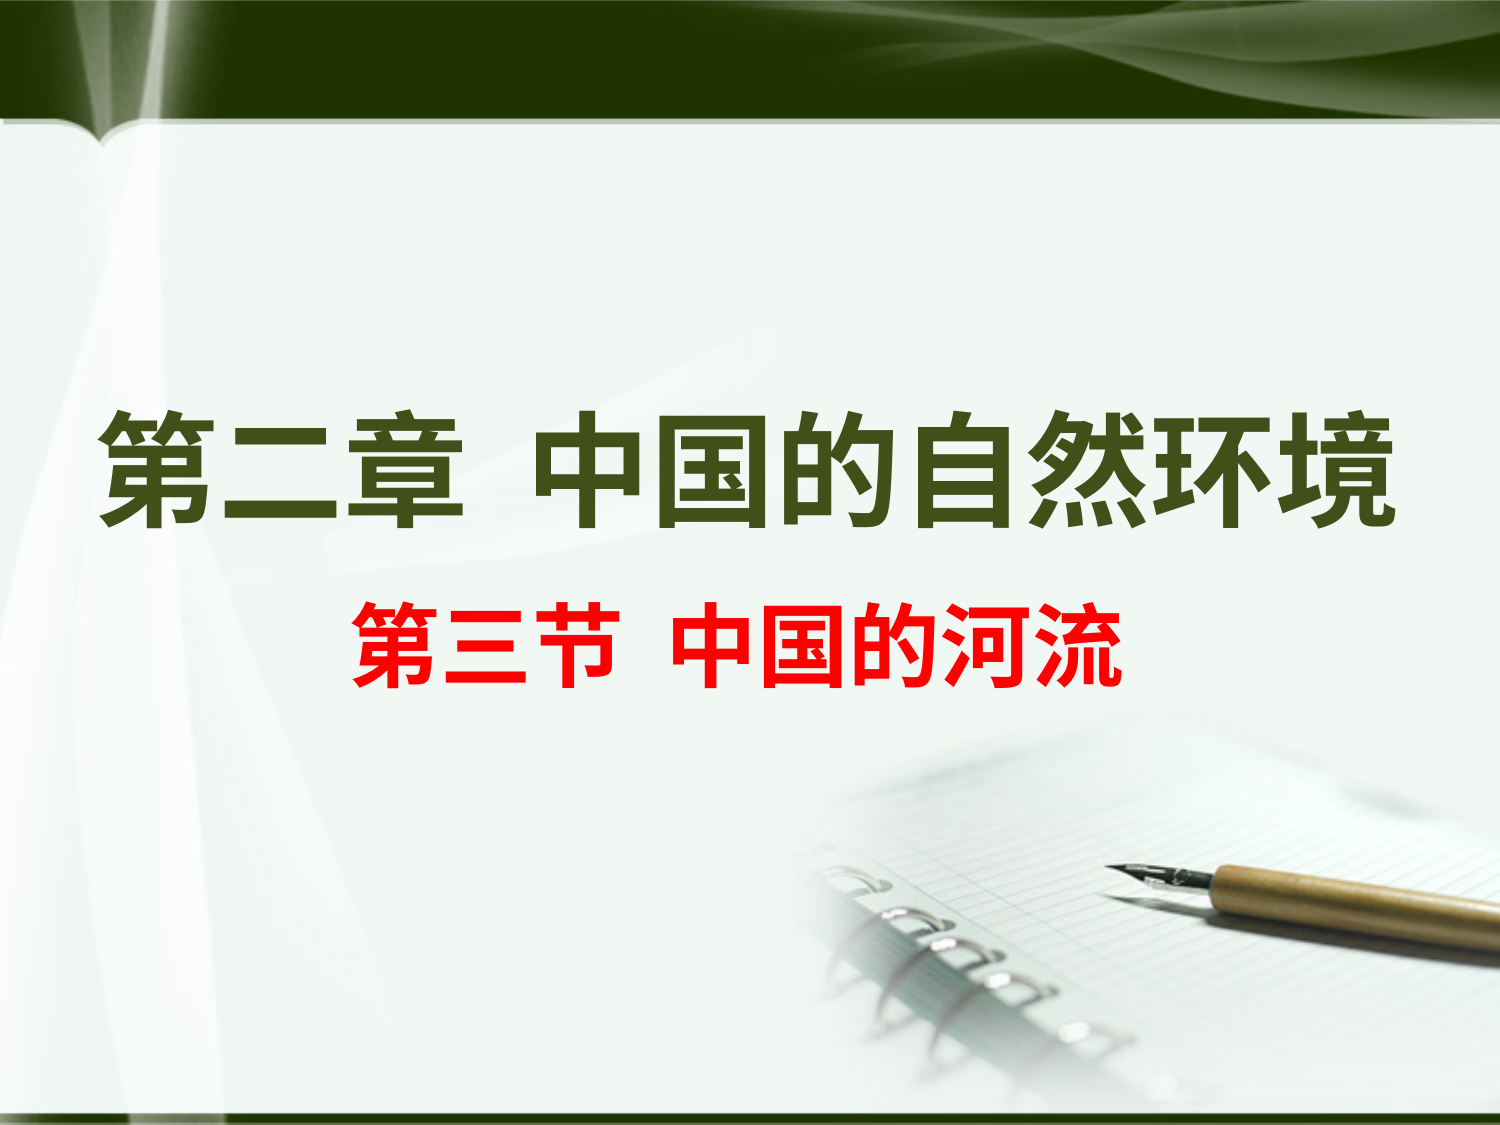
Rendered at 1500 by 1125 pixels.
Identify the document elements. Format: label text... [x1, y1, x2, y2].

text_box [242, 491, 680, 552]
text_box 第二章 中国的自然环境 第三节 中国的河流 [53, 385, 1441, 706]
picture [0, 0, 1500, 1125]
